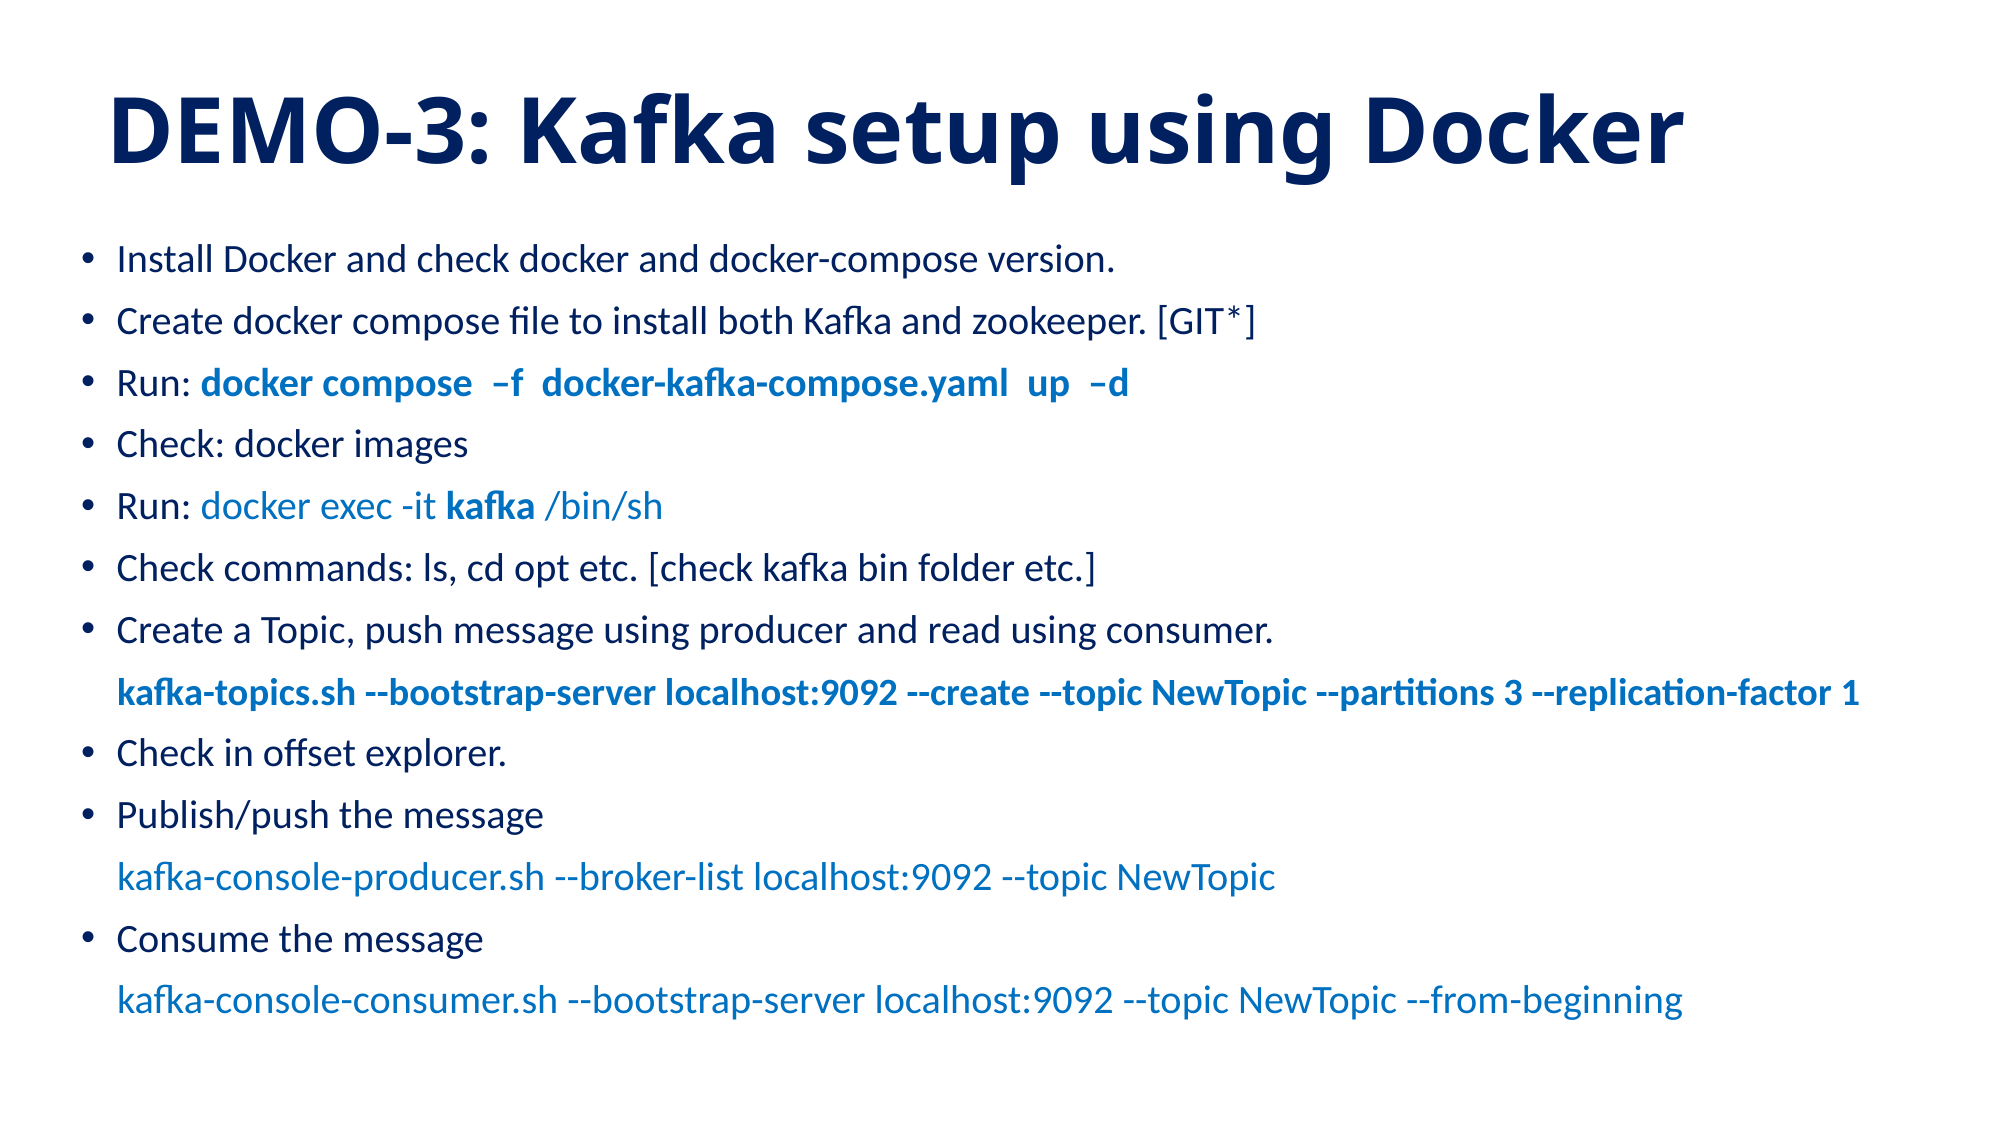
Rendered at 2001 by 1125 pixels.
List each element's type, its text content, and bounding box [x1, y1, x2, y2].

list Install Docker and check docker and docker-compose version. Create docker compose file to install both Kafka and zookeeper. [GIT*] Run: docker compose –f docker-kafka-compose.yaml up –d Check: docker images Run: docker exec -it kafka /bin/sh Check commands: ls, cd opt etc. [check kafka bin folder etc.] Create a Topic, push message using producer and read using consumer. kafka-topics.sh --bootstrap-server localhost:9092 --create --topic NewTopic --partitions 3 --replication-factor 1 Check in offset explorer. Publish/push the message kafka-console-producer.sh --broker-list localhost:9092 --topic NewTopic Consume the message kafka-console-consumer.sh --bootstrap-server localhost:9092 --topic NewTopic --from-beginning [66, 230, 1947, 1043]
title DEMO-3: Kafka setup using Docker [91, 36, 1817, 230]
